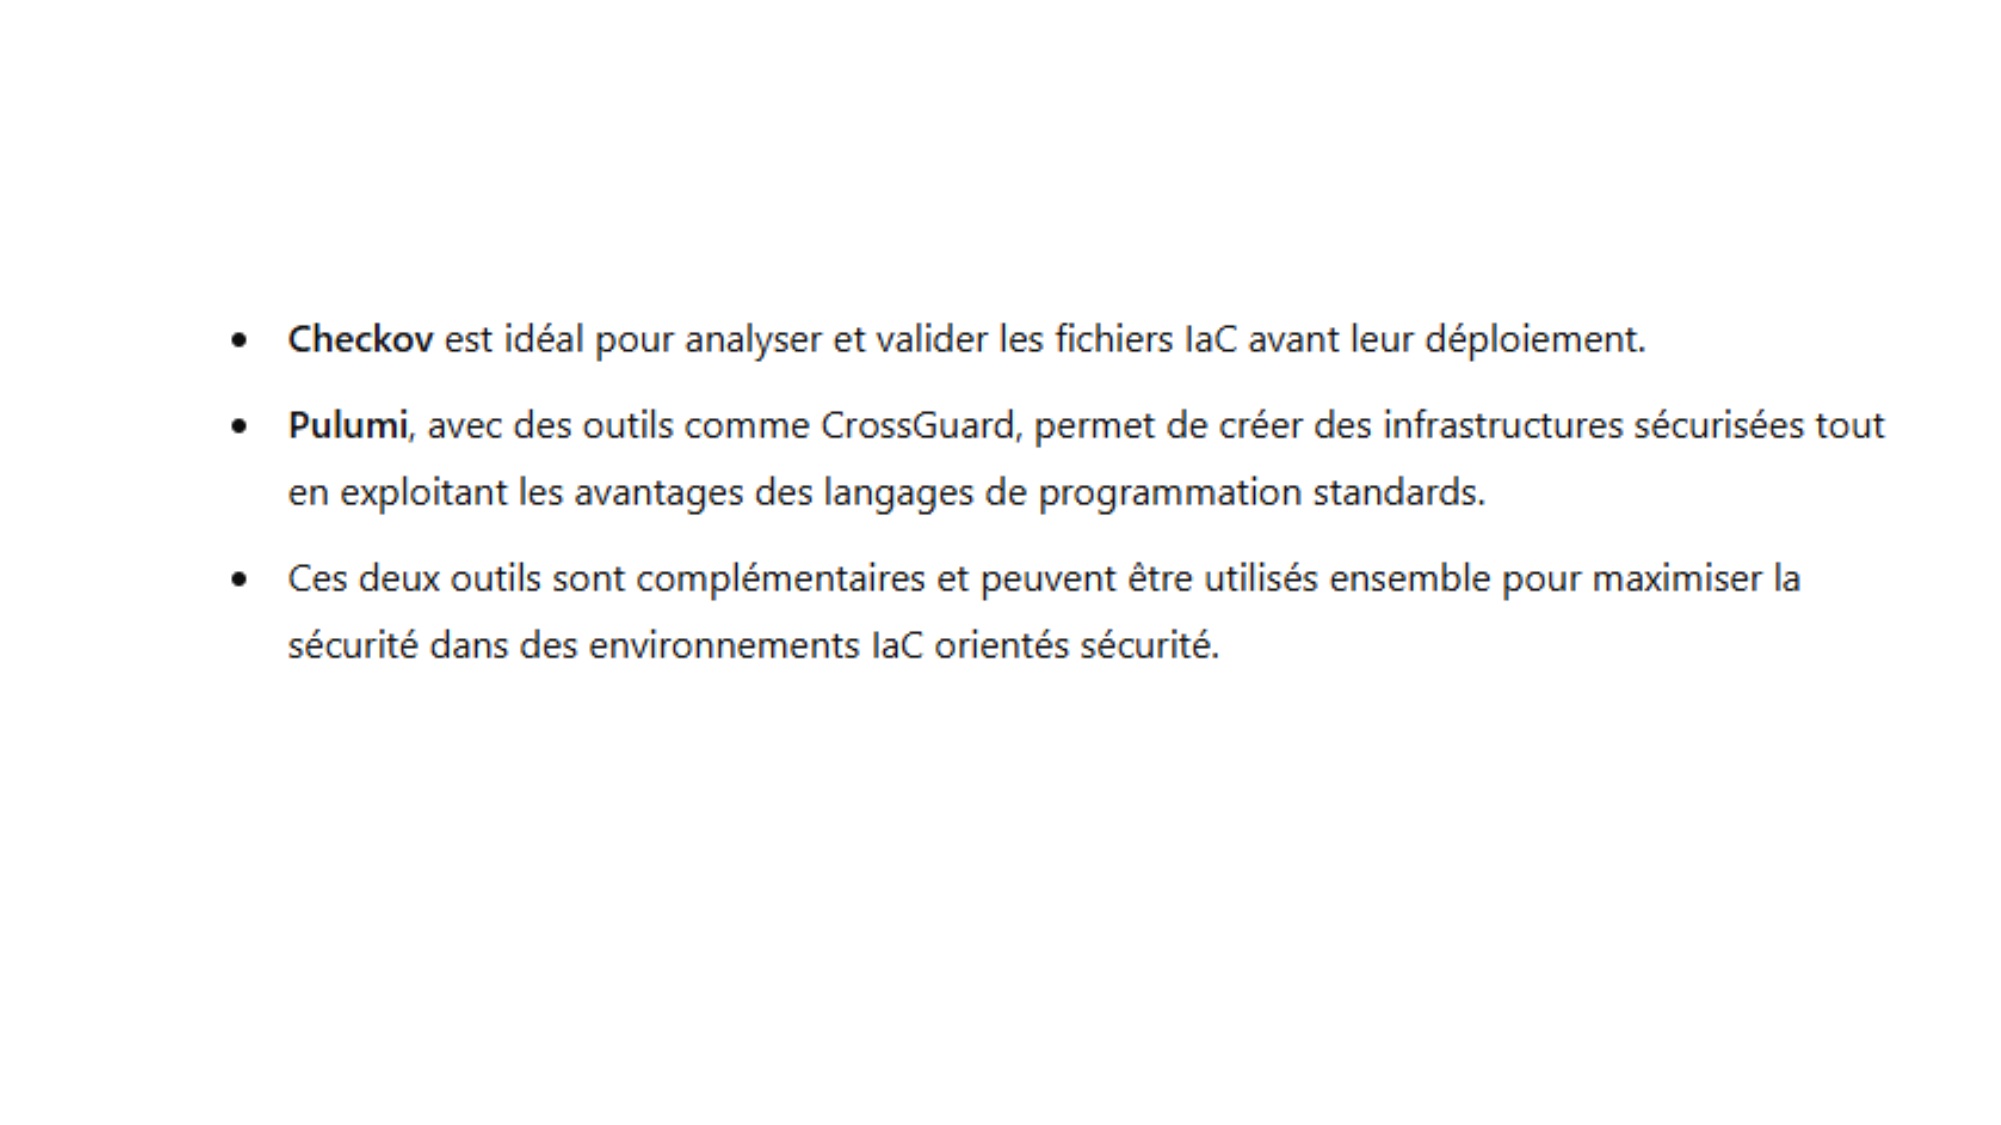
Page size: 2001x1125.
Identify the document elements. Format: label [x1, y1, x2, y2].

list [137, 295, 1896, 704]
